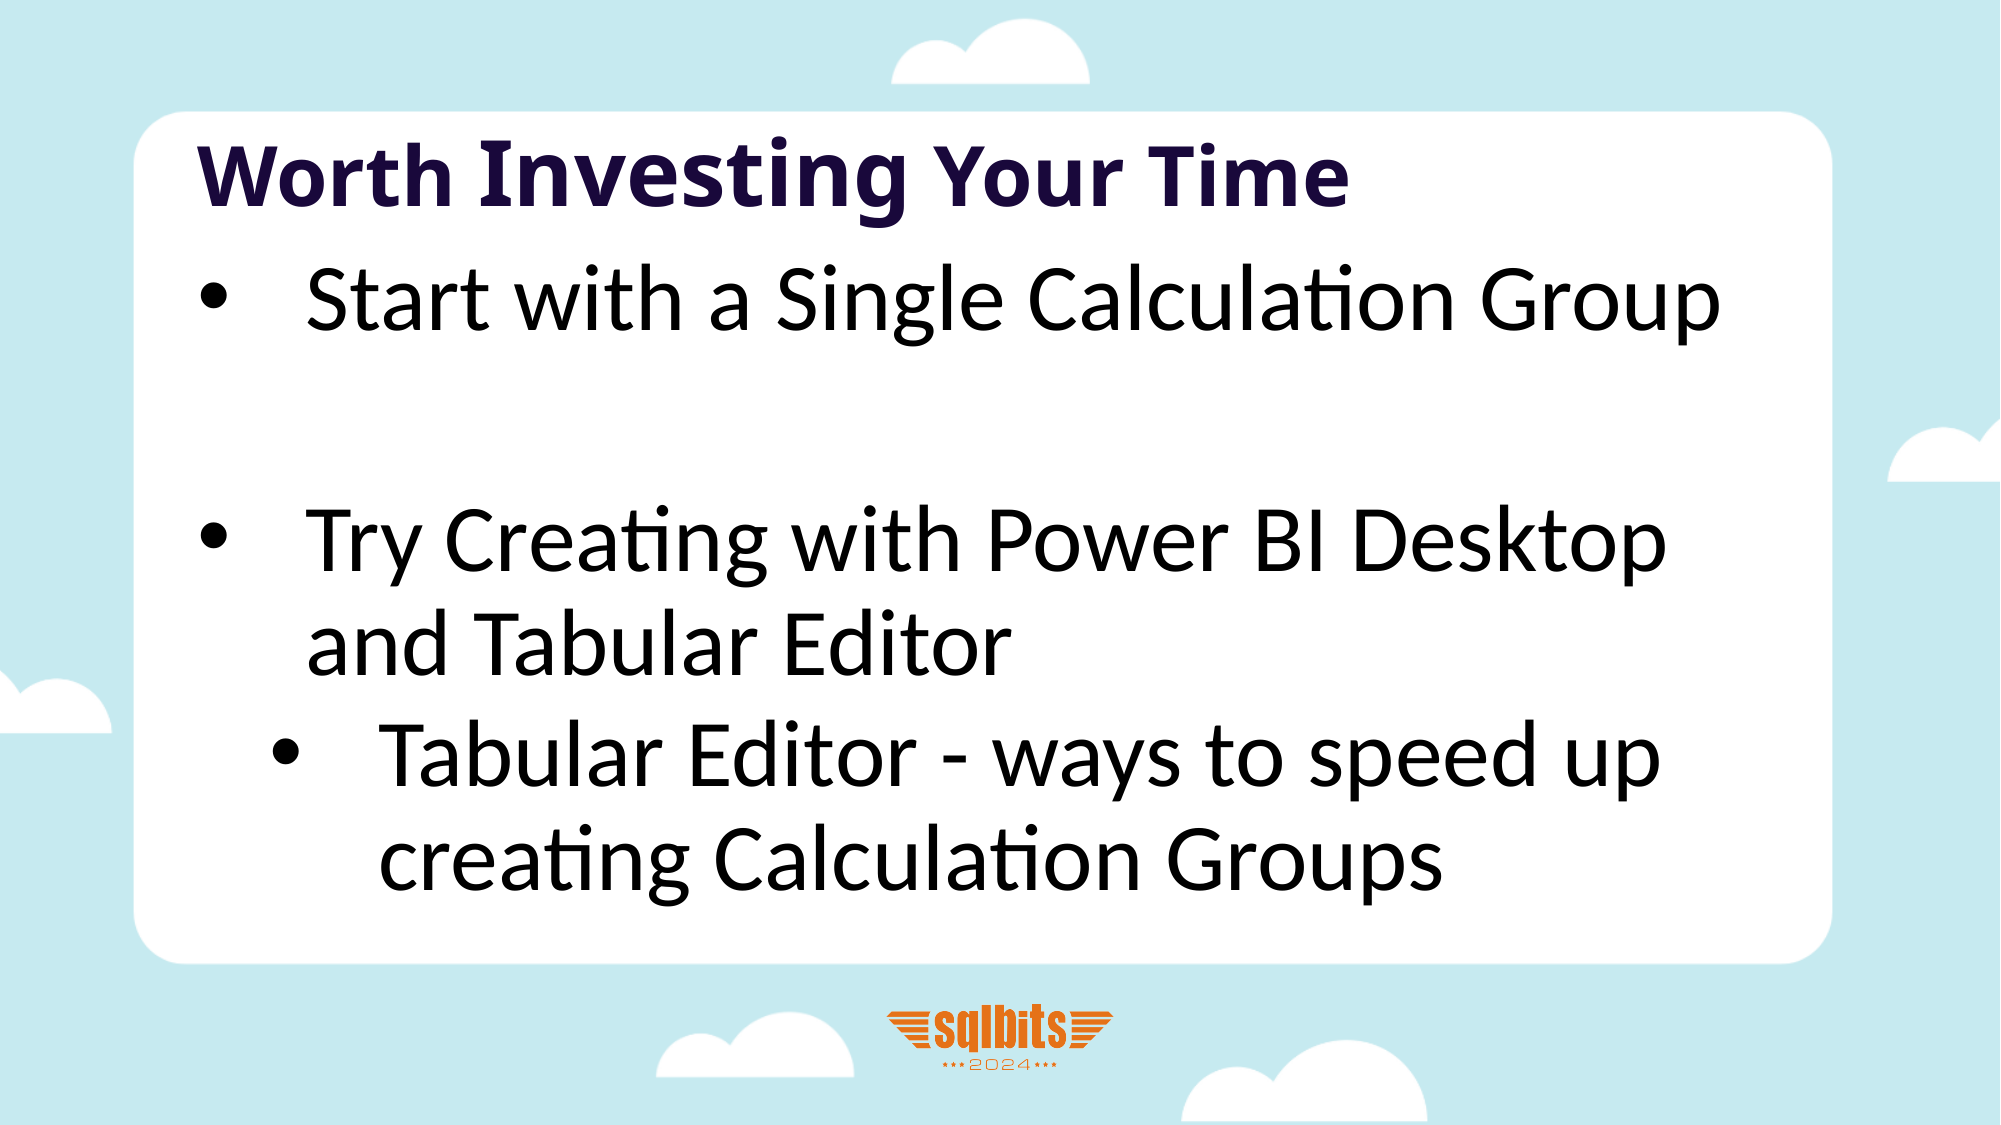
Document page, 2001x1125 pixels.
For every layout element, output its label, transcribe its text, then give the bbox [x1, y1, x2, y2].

picture [0, 0, 2000, 1125]
text_box Start with a Single Calculation Group Try Creating with Power BI Desktop and Tabular Editor Tabular Editor - ways to speed up creating Calculation Groups [182, 240, 1765, 935]
title Worth Investing Your Time [182, 113, 1789, 241]
